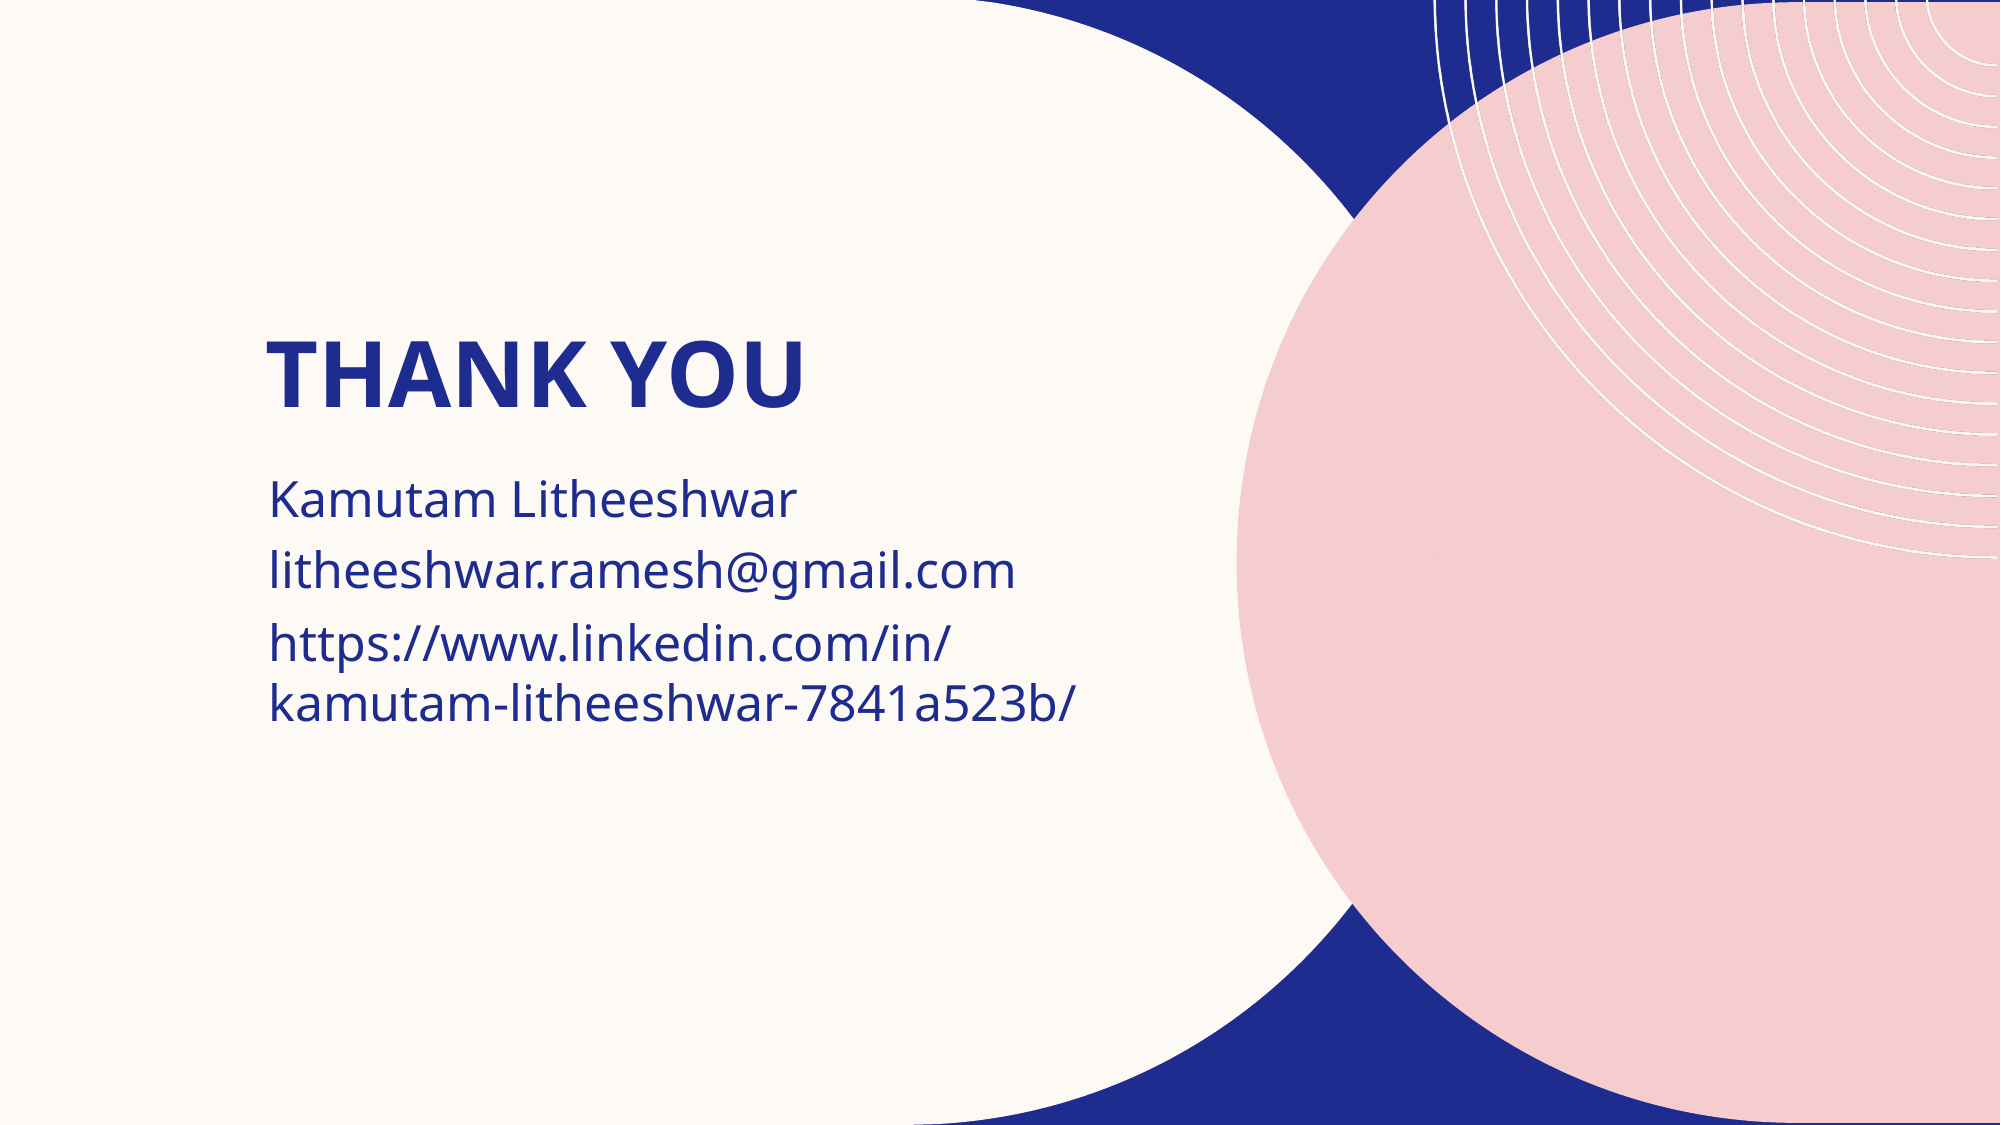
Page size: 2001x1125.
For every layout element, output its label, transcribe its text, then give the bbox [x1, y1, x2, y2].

title THANK YOU [250, 323, 935, 434]
subtitle Kamutam Litheeshwar litheeshwar.ramesh@gmail.com https://www.linkedin.com/in/kamutam-litheeshwar-7841a523b/ [253, 467, 1206, 824]
picture [1433, 0, 1997, 559]
